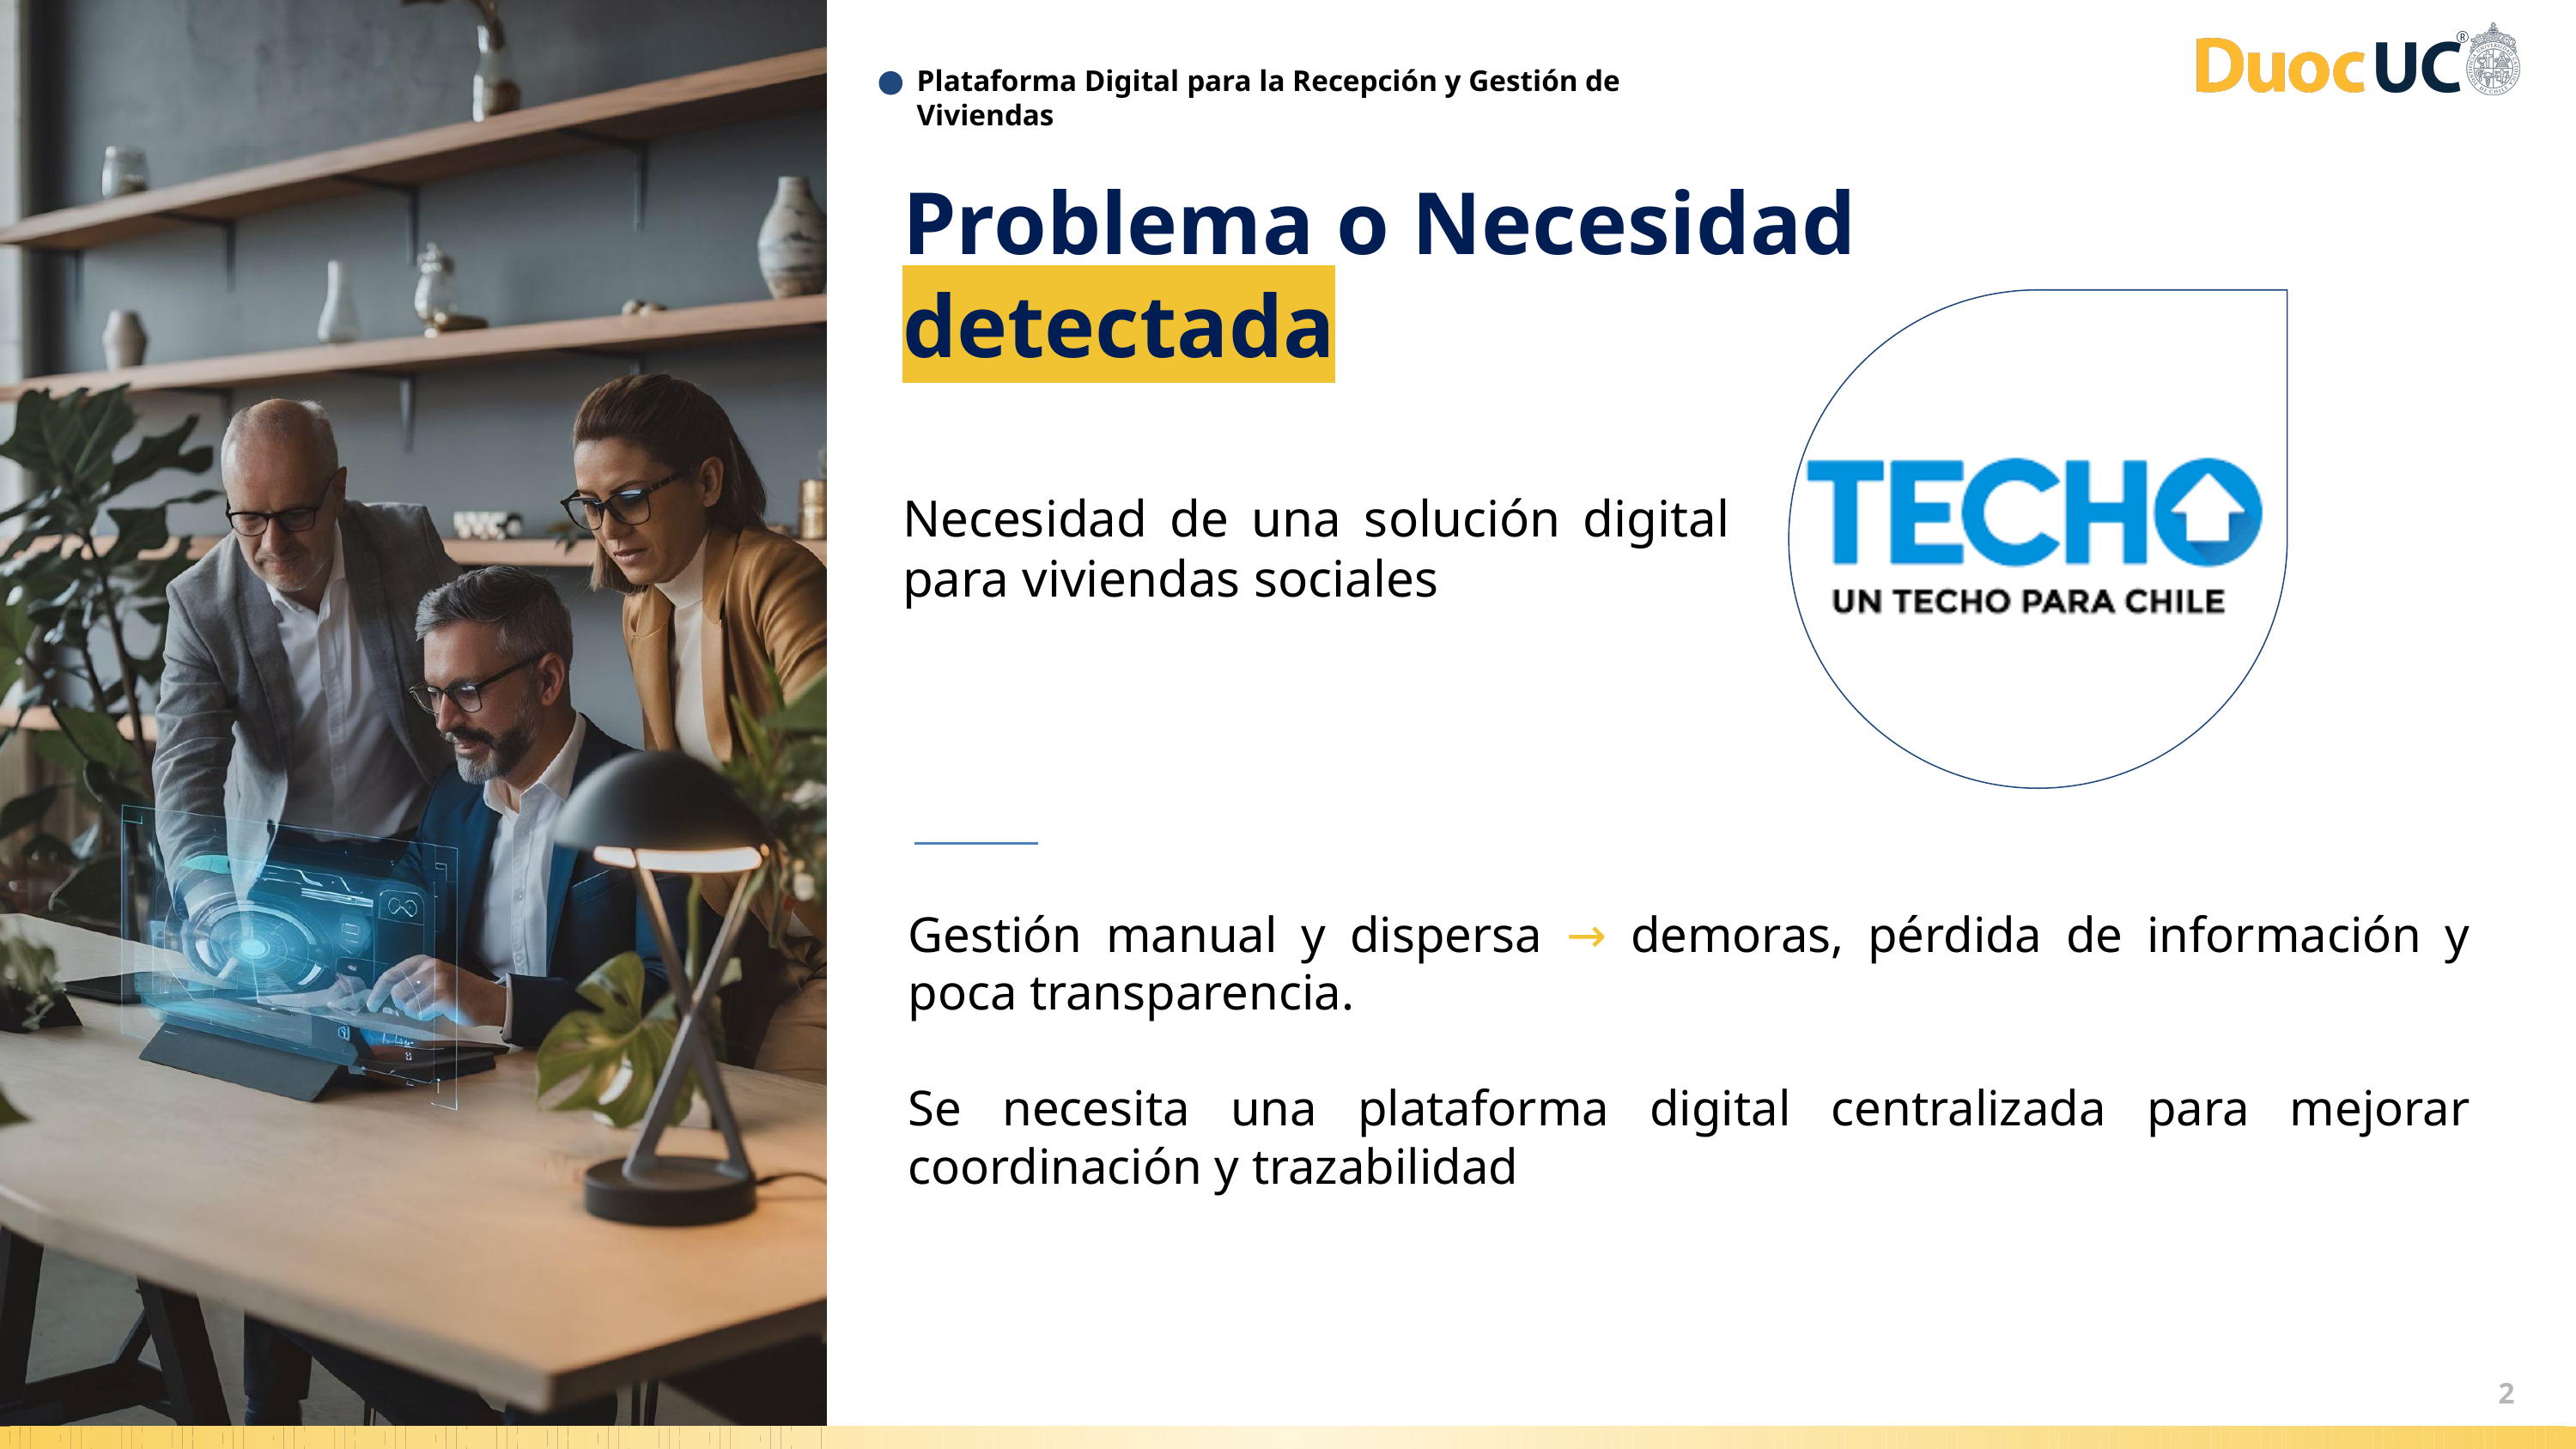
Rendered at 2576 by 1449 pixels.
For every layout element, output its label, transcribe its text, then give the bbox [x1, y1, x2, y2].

text_box Necesidad de una solución digital para viviendas sociales [902, 478, 1730, 696]
text_box [878, 70, 903, 95]
text_box Gestión manual y dispersa → demoras, pérdida de información y poca transparencia. Se necesita una plataforma digital centralizada para mejorar coordinación y trazabilidad [882, 878, 2496, 1220]
picture [0, 0, 828, 1449]
text_box ‹#› [2415, 1370, 2520, 1418]
text_box Problema o Necesidad detectada [902, 160, 1913, 407]
text_box [831, 1426, 2576, 1449]
text_box Plataforma Digital para la Recepción y Gestión de Viviendas [914, 60, 1741, 133]
picture [2196, 22, 2521, 95]
picture [1788, 289, 2287, 789]
